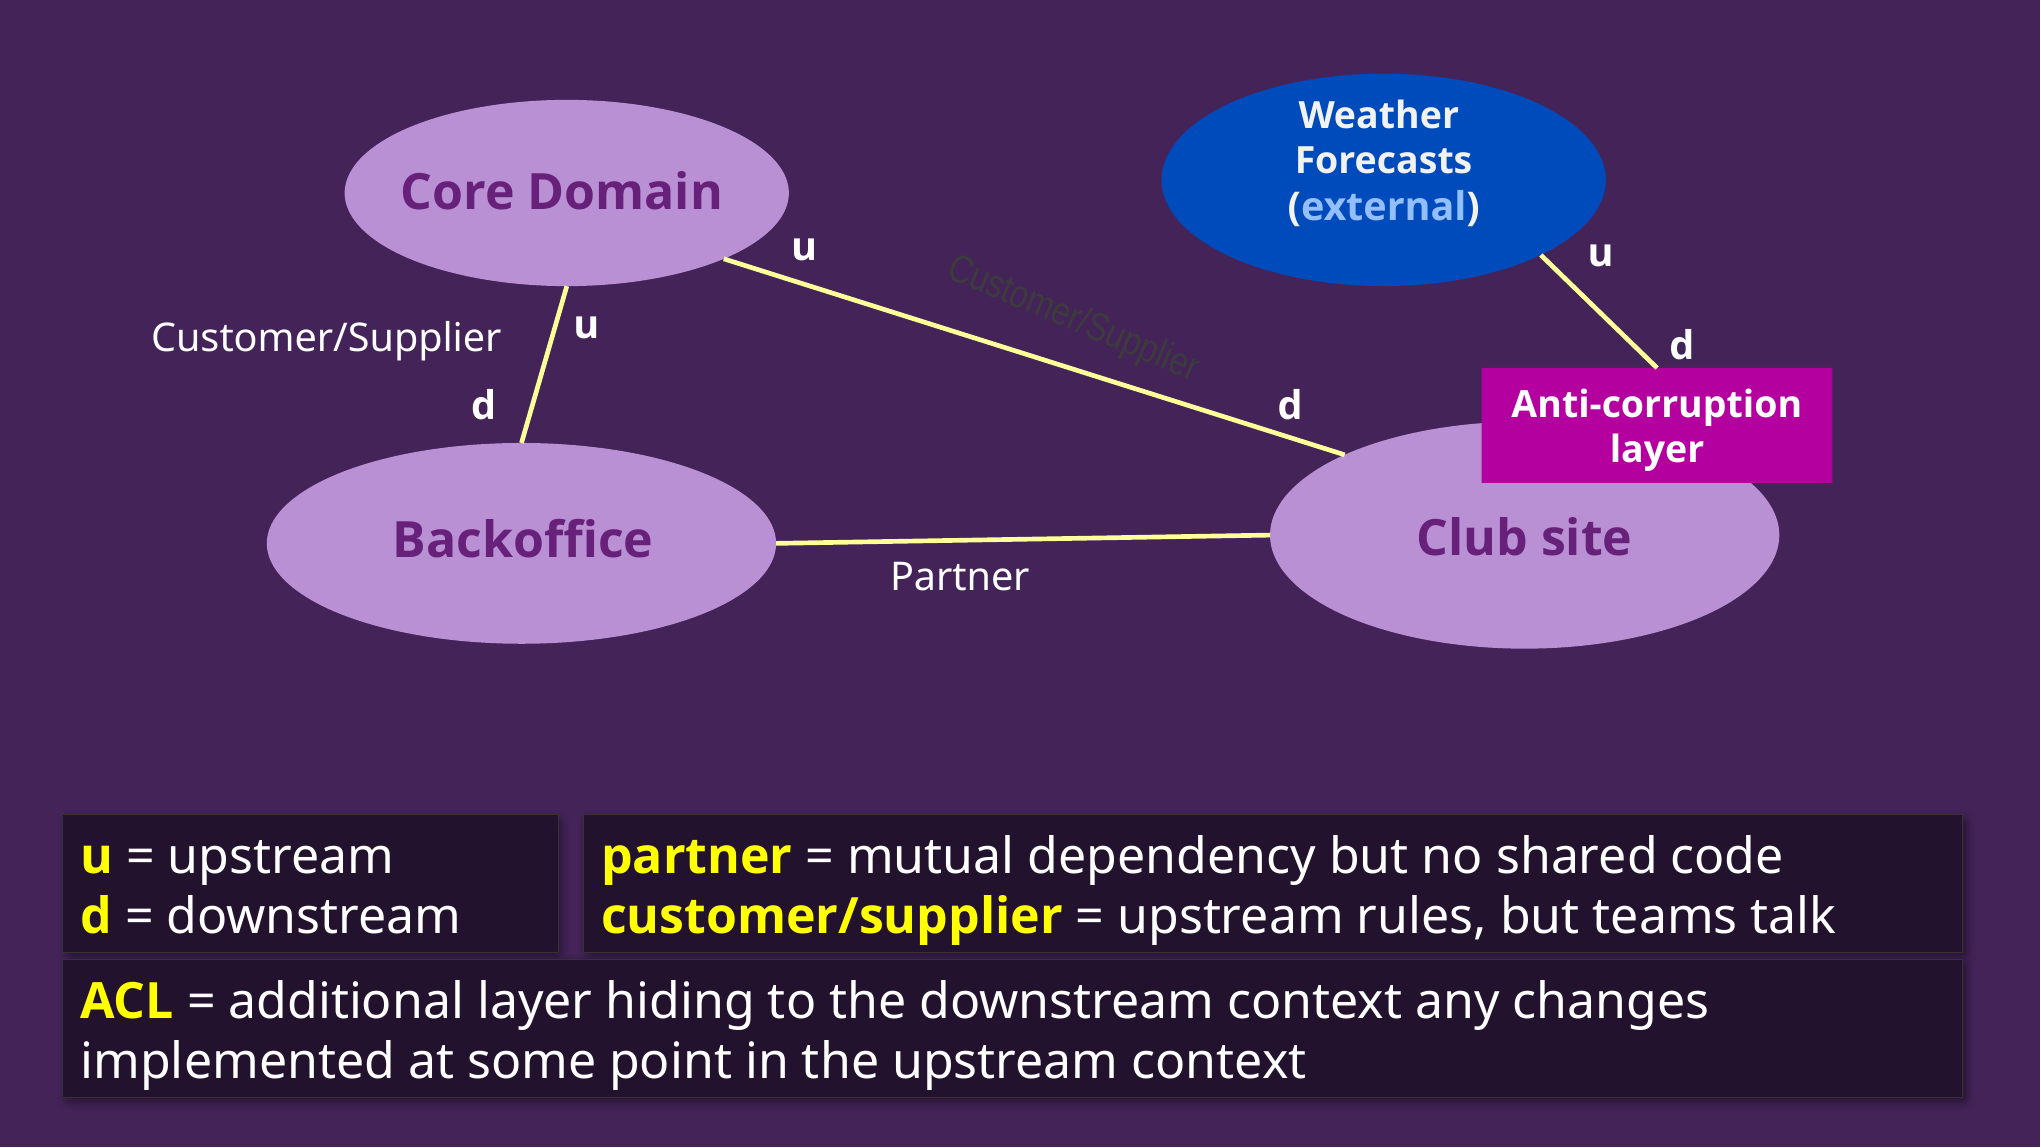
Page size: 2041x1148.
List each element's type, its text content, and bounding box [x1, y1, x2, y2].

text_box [119, 73, 1833, 649]
text_box u = upstream d = downstream [62, 814, 559, 953]
text_box ACL = additional layer hiding to the downstream context any changes implemented at some point in the upstream context [62, 959, 1963, 1098]
text_box partner = mutual dependency but no shared code customer/supplier = upstream rules, but teams talk [583, 814, 1963, 953]
